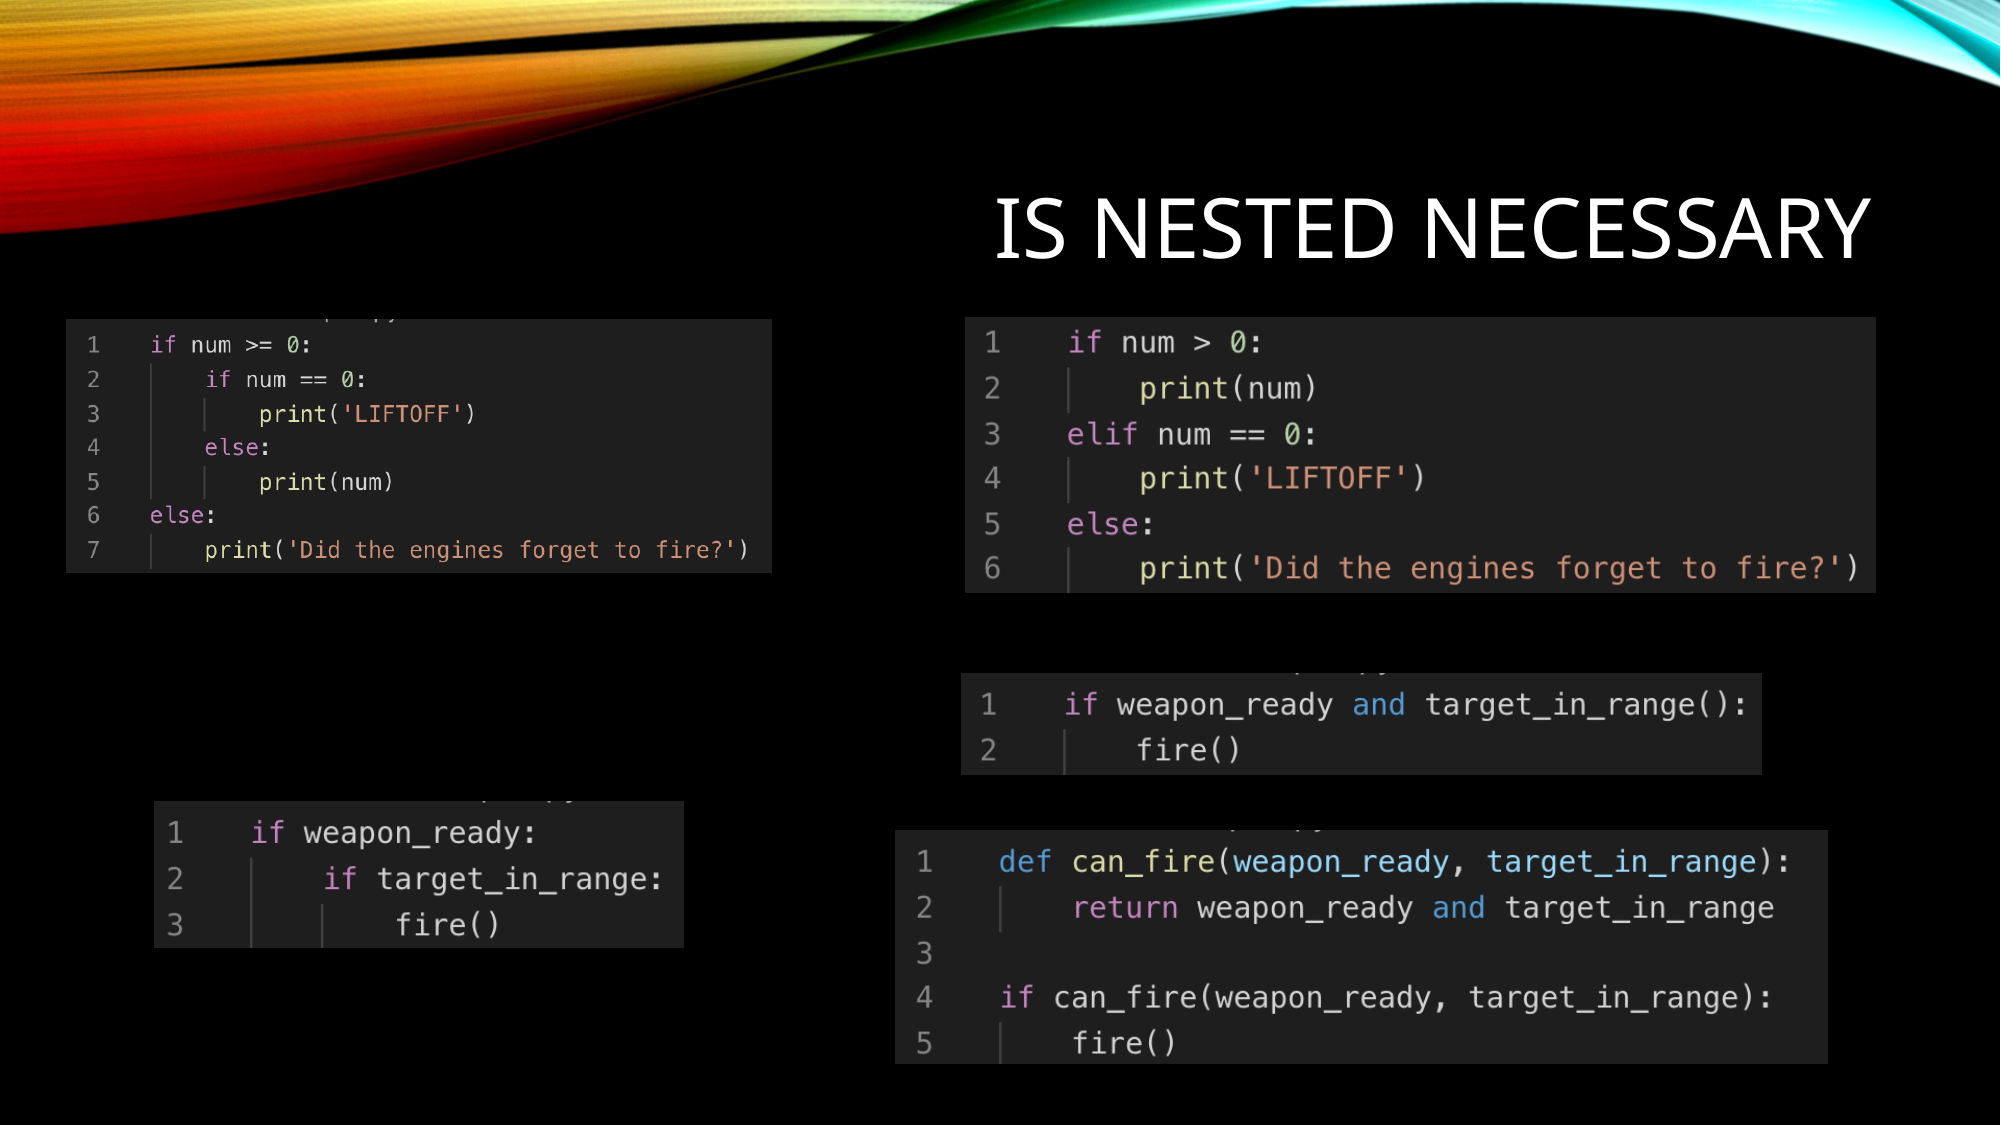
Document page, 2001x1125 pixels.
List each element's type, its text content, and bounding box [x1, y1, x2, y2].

picture [66, 319, 772, 573]
picture [965, 317, 1876, 593]
text_box Is nested necessary [474, 125, 1887, 338]
picture [894, 830, 1829, 1065]
picture [0, 0, 2000, 236]
picture [961, 672, 1762, 776]
picture [154, 801, 684, 948]
